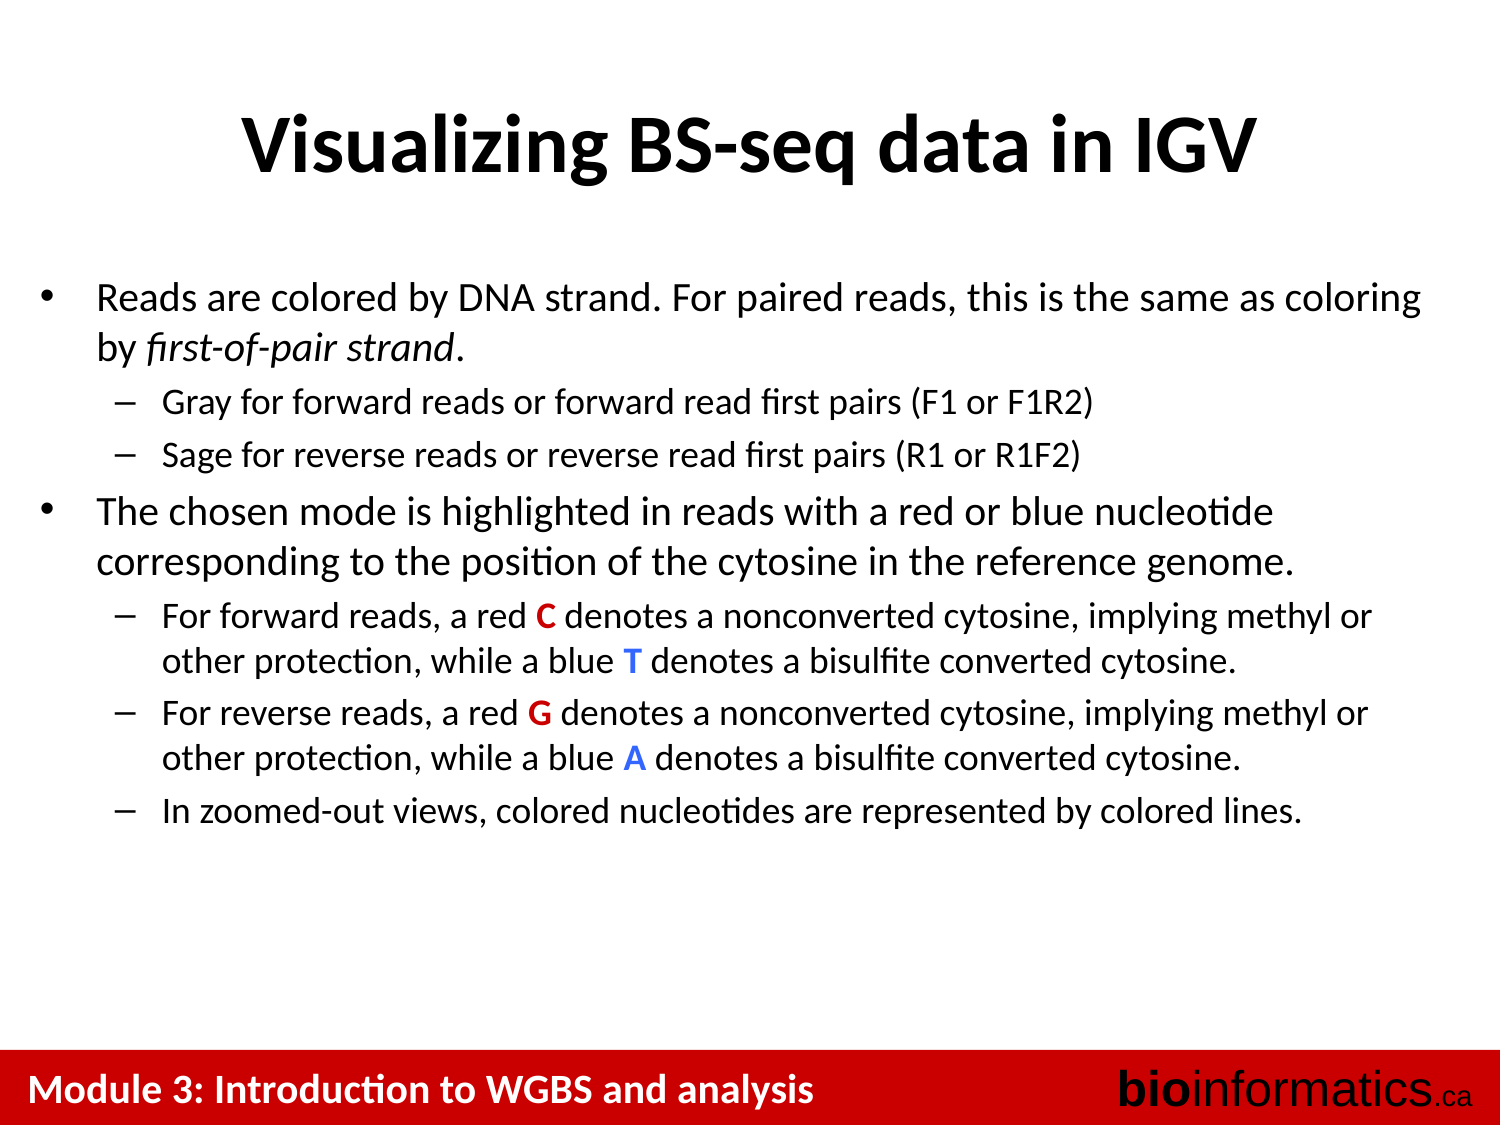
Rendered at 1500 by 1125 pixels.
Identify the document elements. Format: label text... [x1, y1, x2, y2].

list Reads are colored by DNA strand. For paired reads, this is the same as coloring by first-of-pair strand. Gray for forward reads or forward read first pairs (F1 or F1R2) Sage for reverse reads or reverse read first pairs (R1 or R1F2) The chosen mode is highlighted in reads with a red or blue nucleotide corresponding to the position of the cytosine in the reference genome. For forward reads, a red C denotes a nonconverted cytosine, implying methyl or other protection, while a blue T denotes a bisulfite converted cytosine. For reverse reads, a red G denotes a nonconverted cytosine, implying methyl or other protection, while a blue A denotes a bisulfite converted cytosine. In zoomed-out views, colored nucleotides are represented by colored lines. [24, 262, 1475, 1038]
title Visualizing BS-seq data in IGV [24, 45, 1475, 233]
